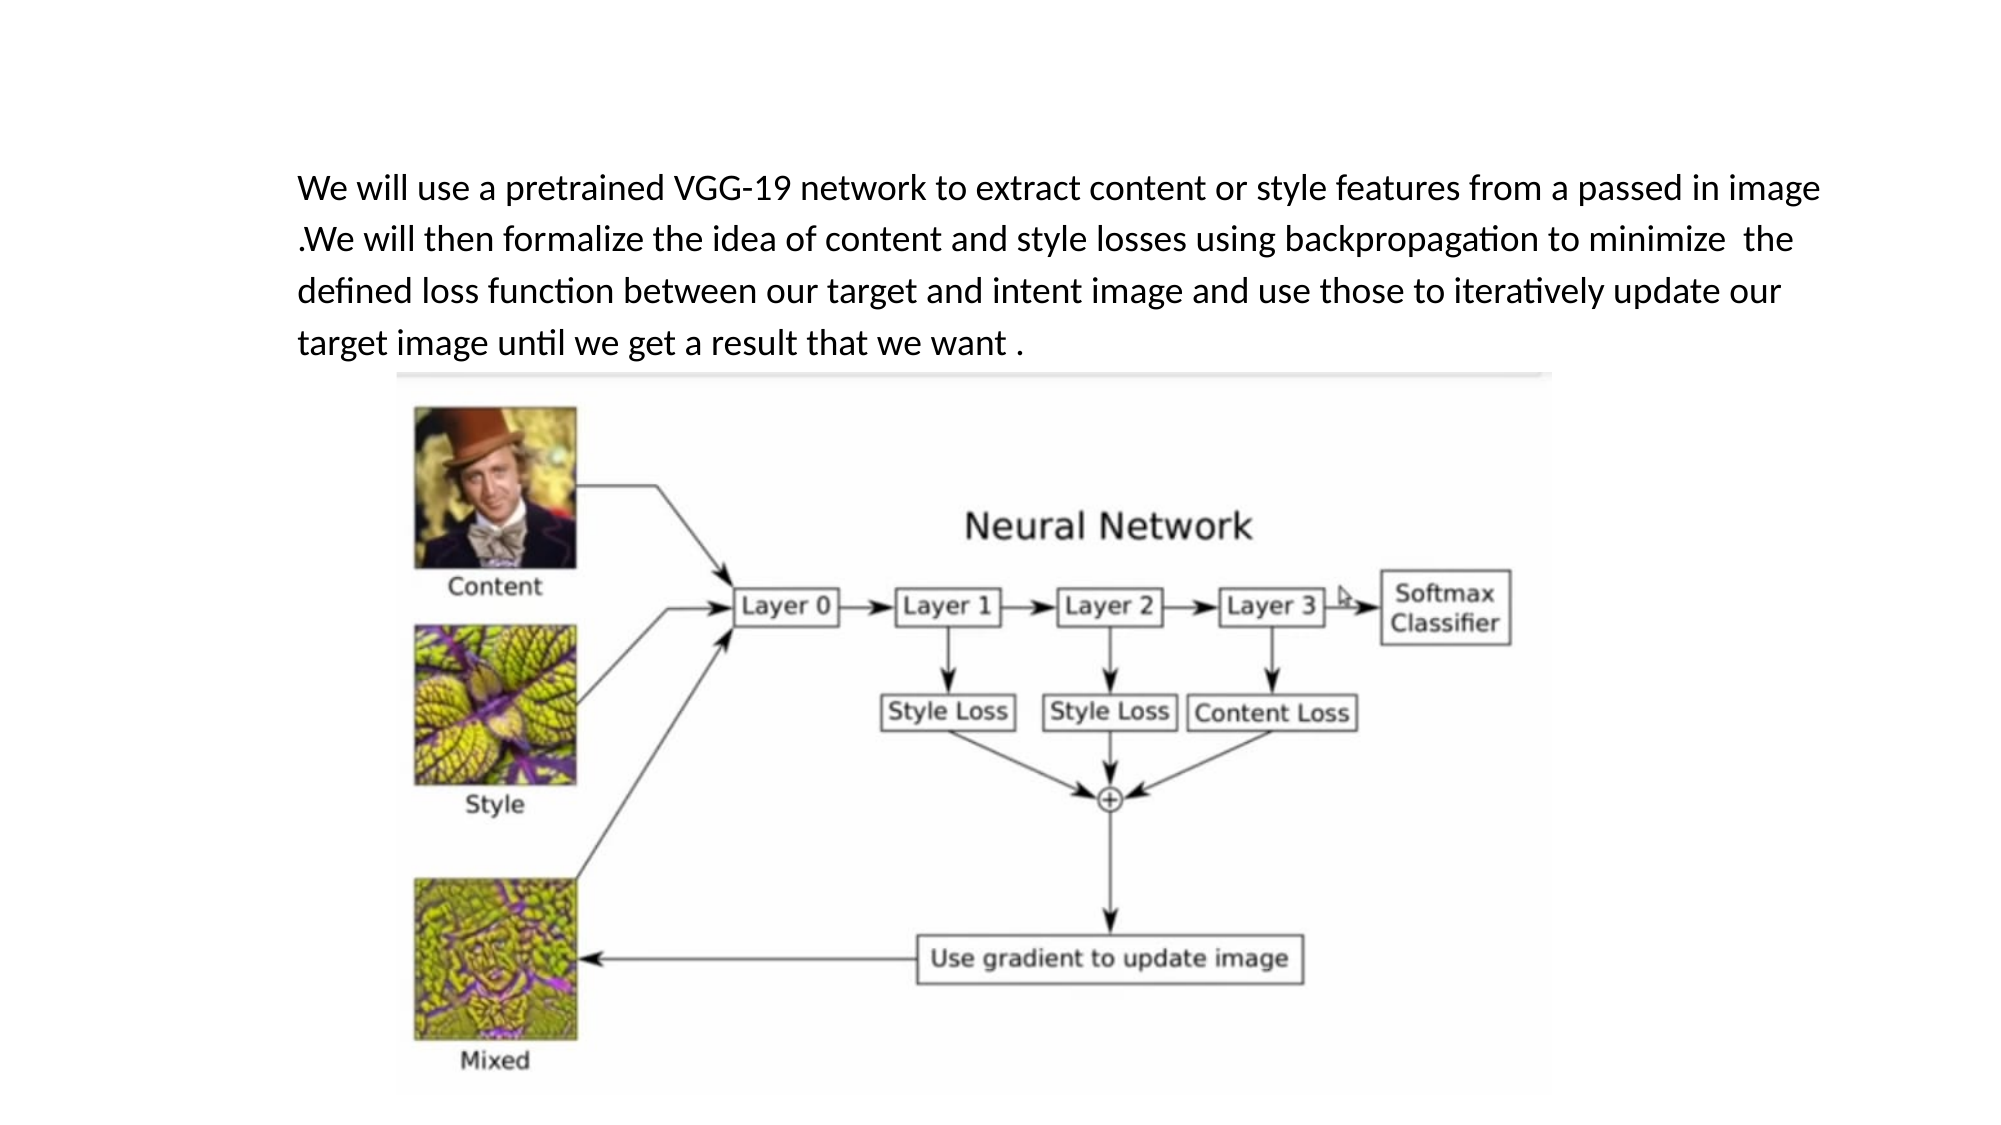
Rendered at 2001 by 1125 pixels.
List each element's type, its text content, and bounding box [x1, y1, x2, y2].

picture [396, 372, 1552, 1095]
text_box We will use a pretrained VGG-19 network to extract content or style features from a passed in image .We will then formalize the idea of content and style losses using backpropagation to minimize the defined loss function between our target and intent image and use those to iteratively update our target image until we get a result that we want . [194, 148, 1838, 371]
